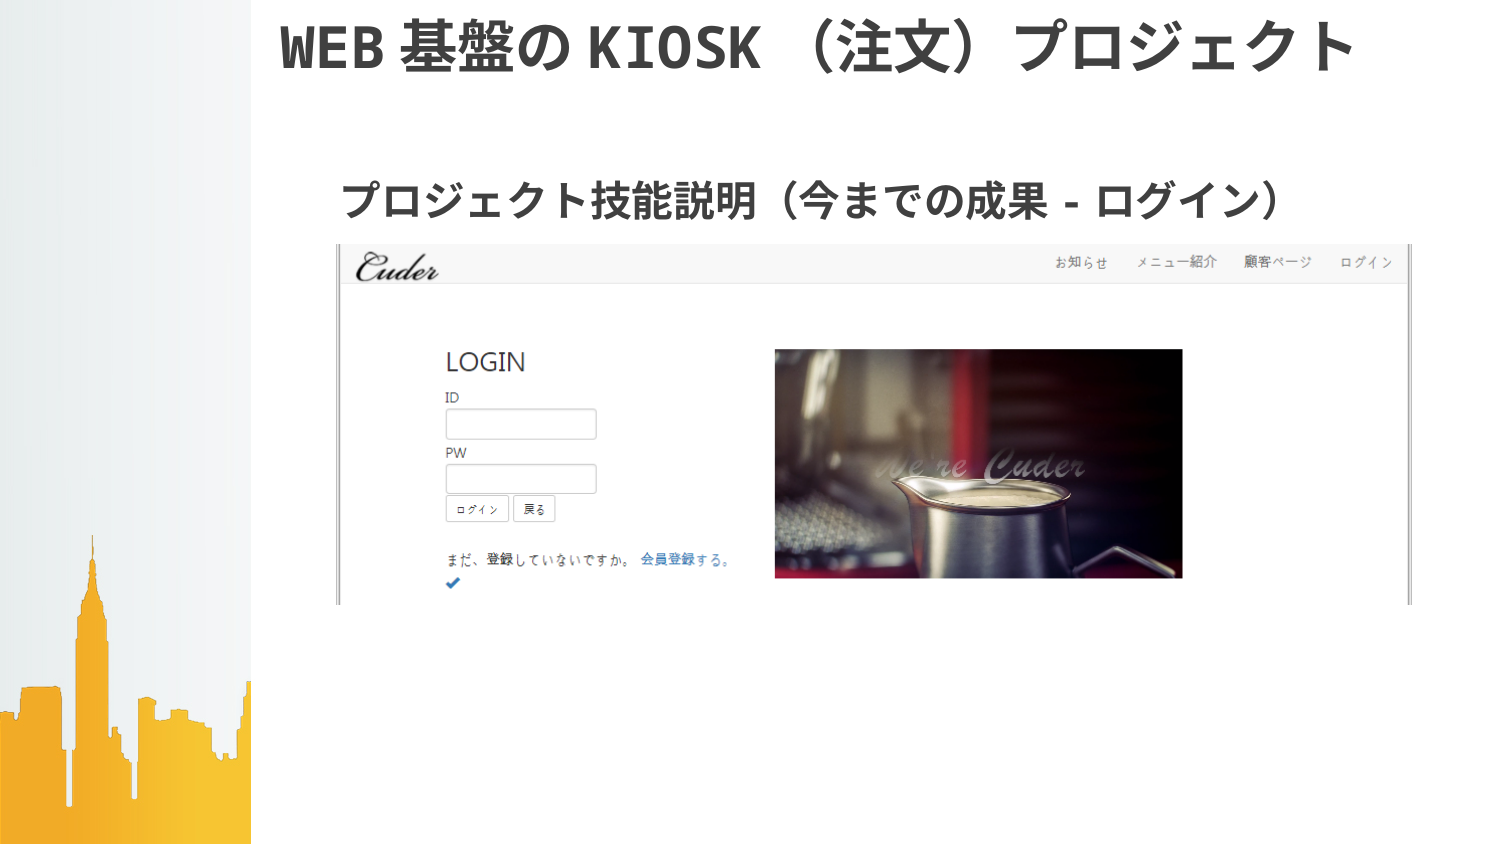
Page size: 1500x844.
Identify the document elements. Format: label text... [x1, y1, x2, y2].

list プロジェクト技能説明（今までの成果-ログイン） [324, 161, 1459, 238]
picture [0, 0, 1500, 844]
title WEB基盤のKIOSK（注文）プロジェクト [265, 0, 1500, 92]
